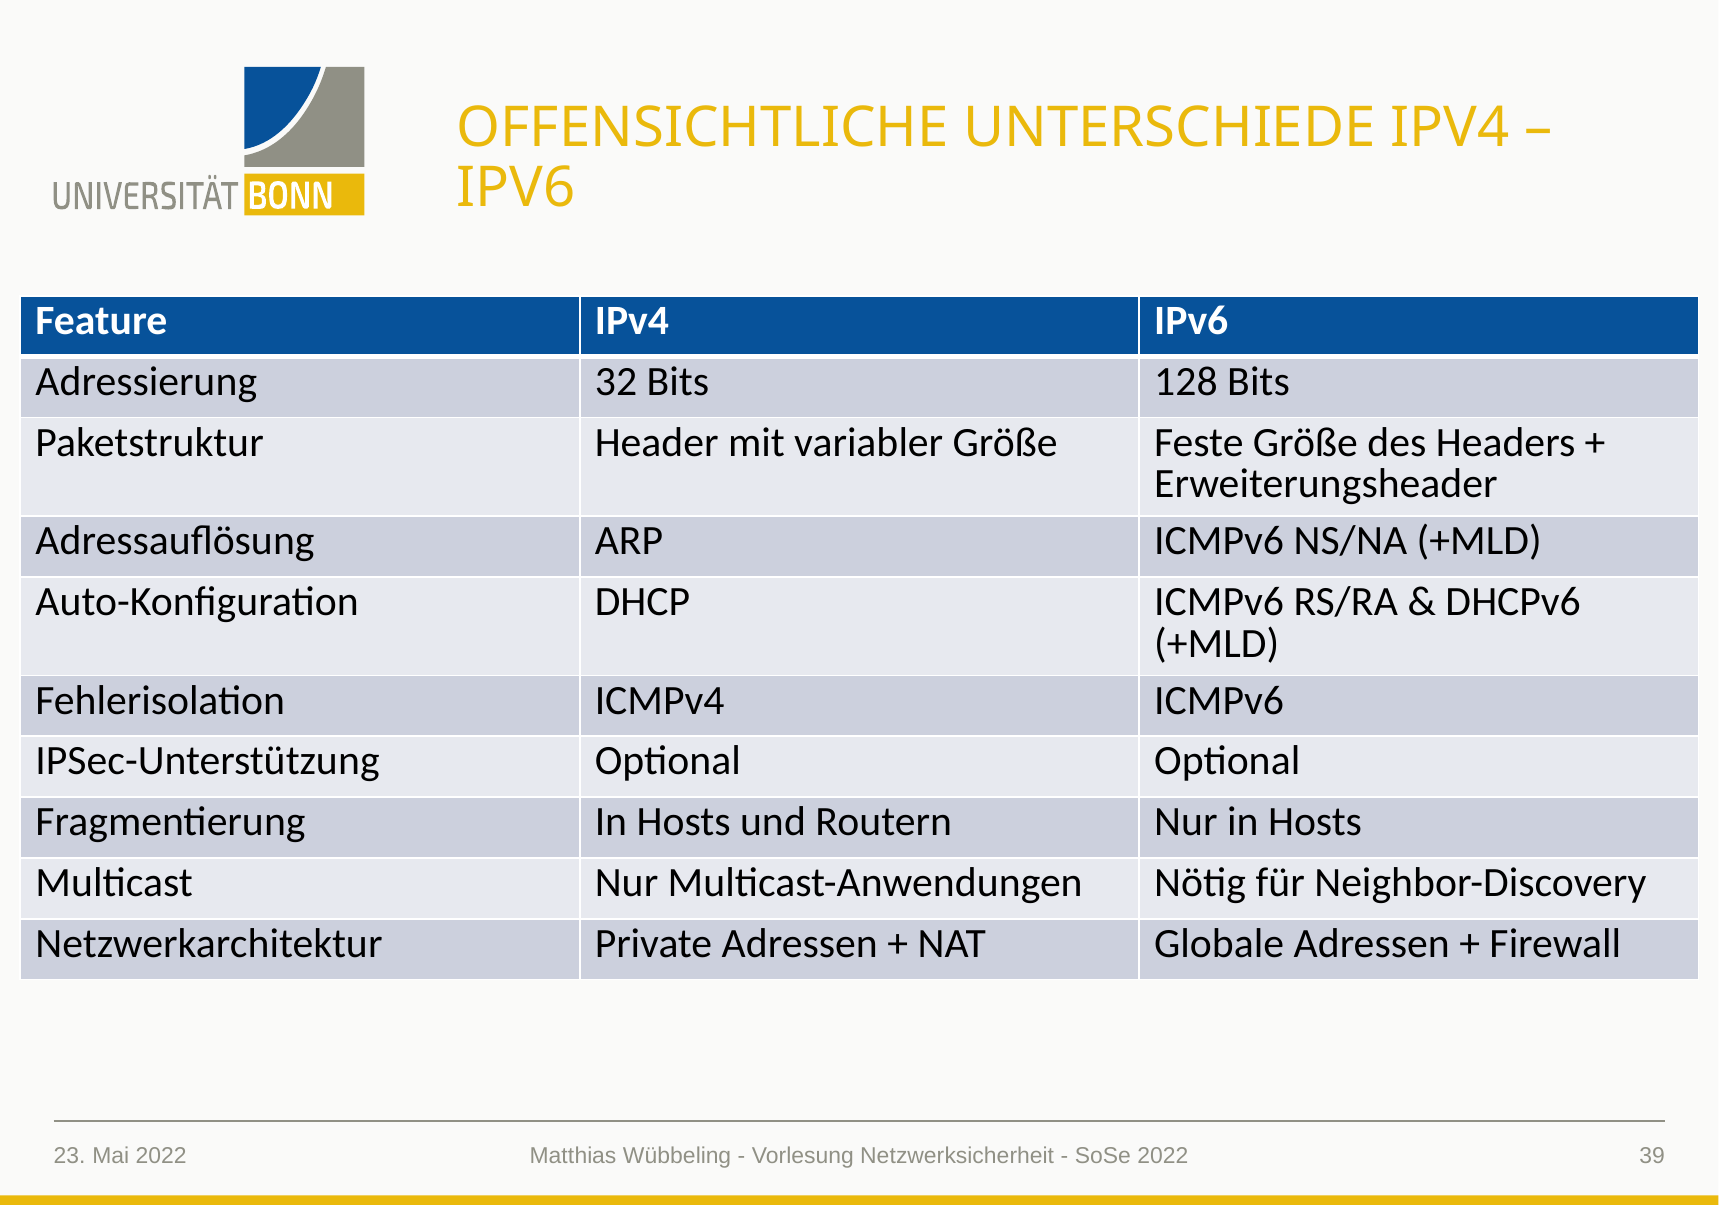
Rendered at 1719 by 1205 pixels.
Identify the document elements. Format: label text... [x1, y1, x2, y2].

table_cell Feste Größe des Headers + Erweiterungsheader [1140, 418, 1698, 515]
table_cell Nur Multicast-Anwendungen [581, 859, 1138, 918]
slide_number 39 [1557, 1121, 1665, 1189]
table_cell Netzwerkarchitektur [21, 920, 579, 979]
title Offensichtliche Unterschiede IPv4 – IPv6 [456, 67, 1665, 218]
footer Matthias Wübbeling - Vorlesung Netzwerksicherheit - SoSe 2022 [389, 1121, 1329, 1189]
table_cell Adressauflösung [21, 517, 579, 576]
table_cell ICMPv4 [581, 676, 1138, 735]
table_cell Multicast [21, 859, 579, 918]
table_cell 128 Bits [1140, 359, 1698, 417]
table_cell DHCP [581, 578, 1138, 675]
table_cell In Hosts und Routern [581, 798, 1138, 857]
table_cell Optional [1140, 737, 1698, 796]
table_cell Fragmentierung [21, 798, 579, 857]
table_header Feature [21, 297, 579, 354]
table_cell Globale Adressen + Firewall [1140, 920, 1698, 979]
table_cell IPSec-Unterstützung [21, 737, 579, 796]
table_cell Nötig für Neighbor-Discovery [1140, 859, 1698, 918]
table_cell Auto-Konfiguration [21, 578, 579, 675]
table_cell Adressierung [21, 359, 579, 417]
table_cell Nur in Hosts [1140, 798, 1698, 857]
table_cell ICMPv6 [1140, 676, 1698, 735]
table_cell Private Adressen + NAT [581, 920, 1138, 979]
table_cell Header mit variabler Größe [581, 418, 1138, 515]
table_header IPv4 [581, 297, 1138, 354]
table_header IPv6 [1140, 297, 1698, 354]
table_cell ARP [581, 517, 1138, 576]
table_cell Paketstruktur [21, 418, 579, 515]
table_cell ICMPv6 RS/RA & DHCPv6 (+MLD) [1140, 578, 1698, 675]
slide_number 23. Mai 2022 [53, 1121, 215, 1189]
table_cell Fehlerisolation [21, 676, 579, 735]
table_cell 32 Bits [581, 359, 1138, 417]
table_cell Optional [581, 737, 1138, 796]
table_cell ICMPv6 NS/NA (+MLD) [1140, 517, 1698, 576]
